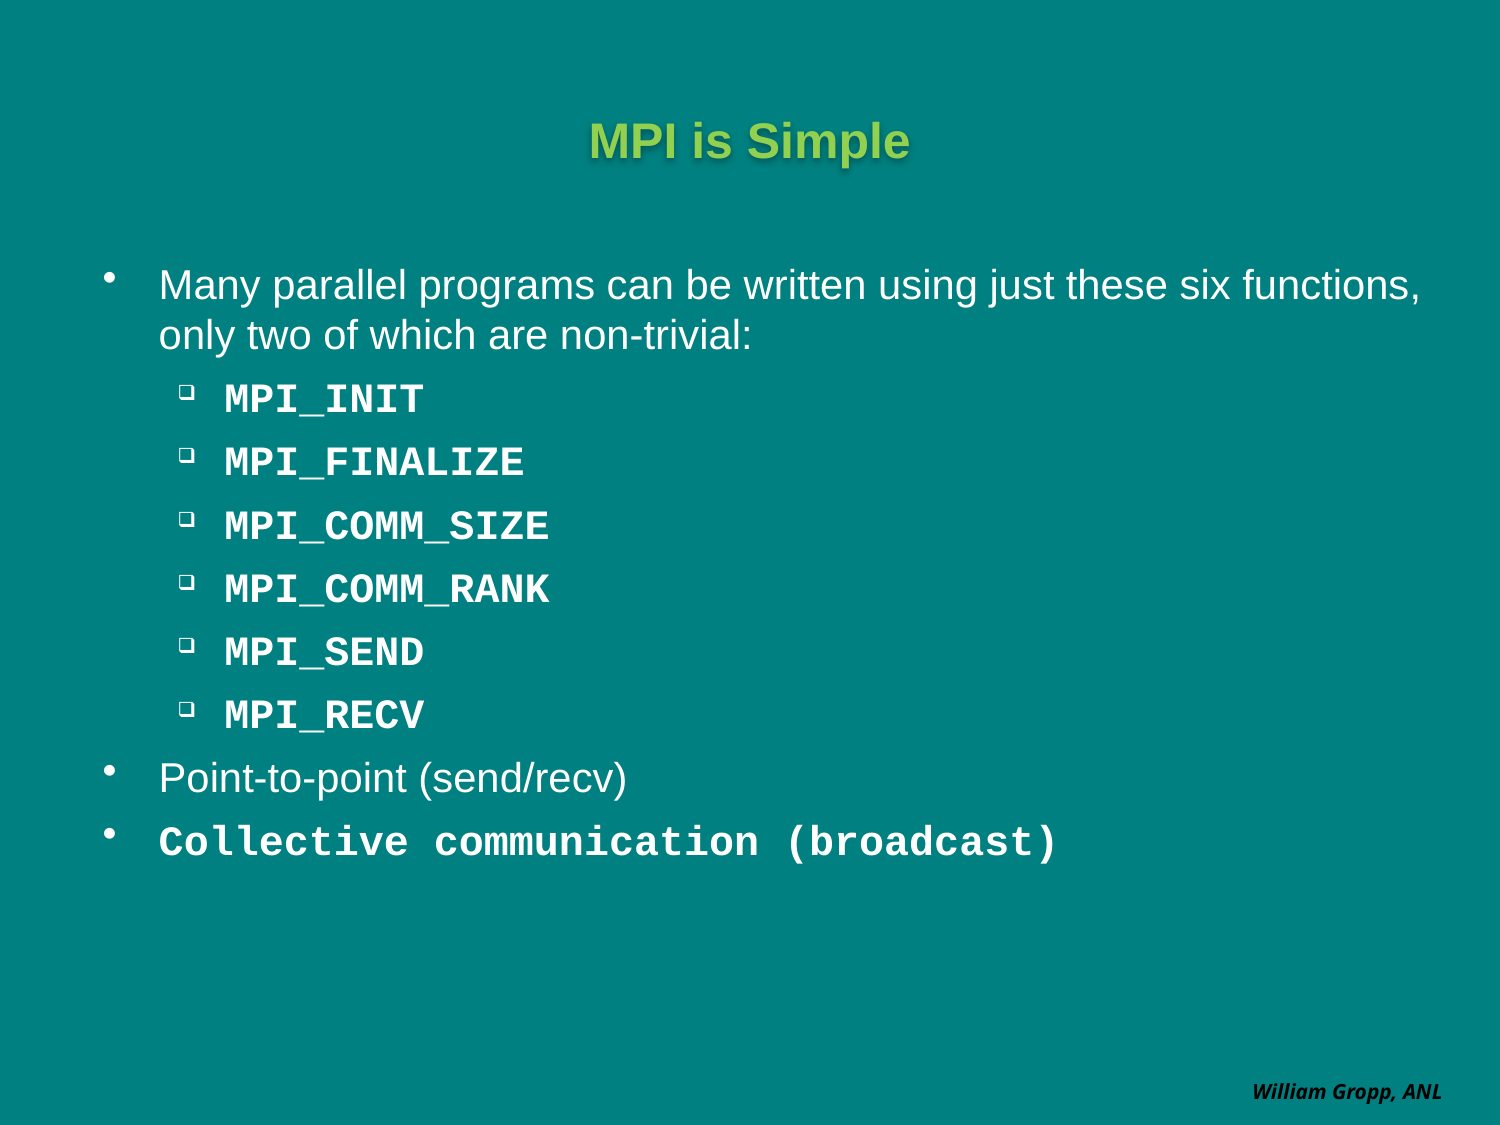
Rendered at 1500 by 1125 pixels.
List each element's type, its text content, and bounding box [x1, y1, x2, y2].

list Many parallel programs can be written using just these six functions, only two of which are non-trivial: MPI_INIT MPI_FINALIZE MPI_COMM_SIZE MPI_COMM_RANK MPI_SEND MPI_RECV Point-to-point (send/recv) Collective communication (broadcast) [87, 249, 1438, 993]
title MPI is Simple [75, 45, 1425, 233]
text_box William Gropp, ANL [1237, 1071, 1475, 1112]
